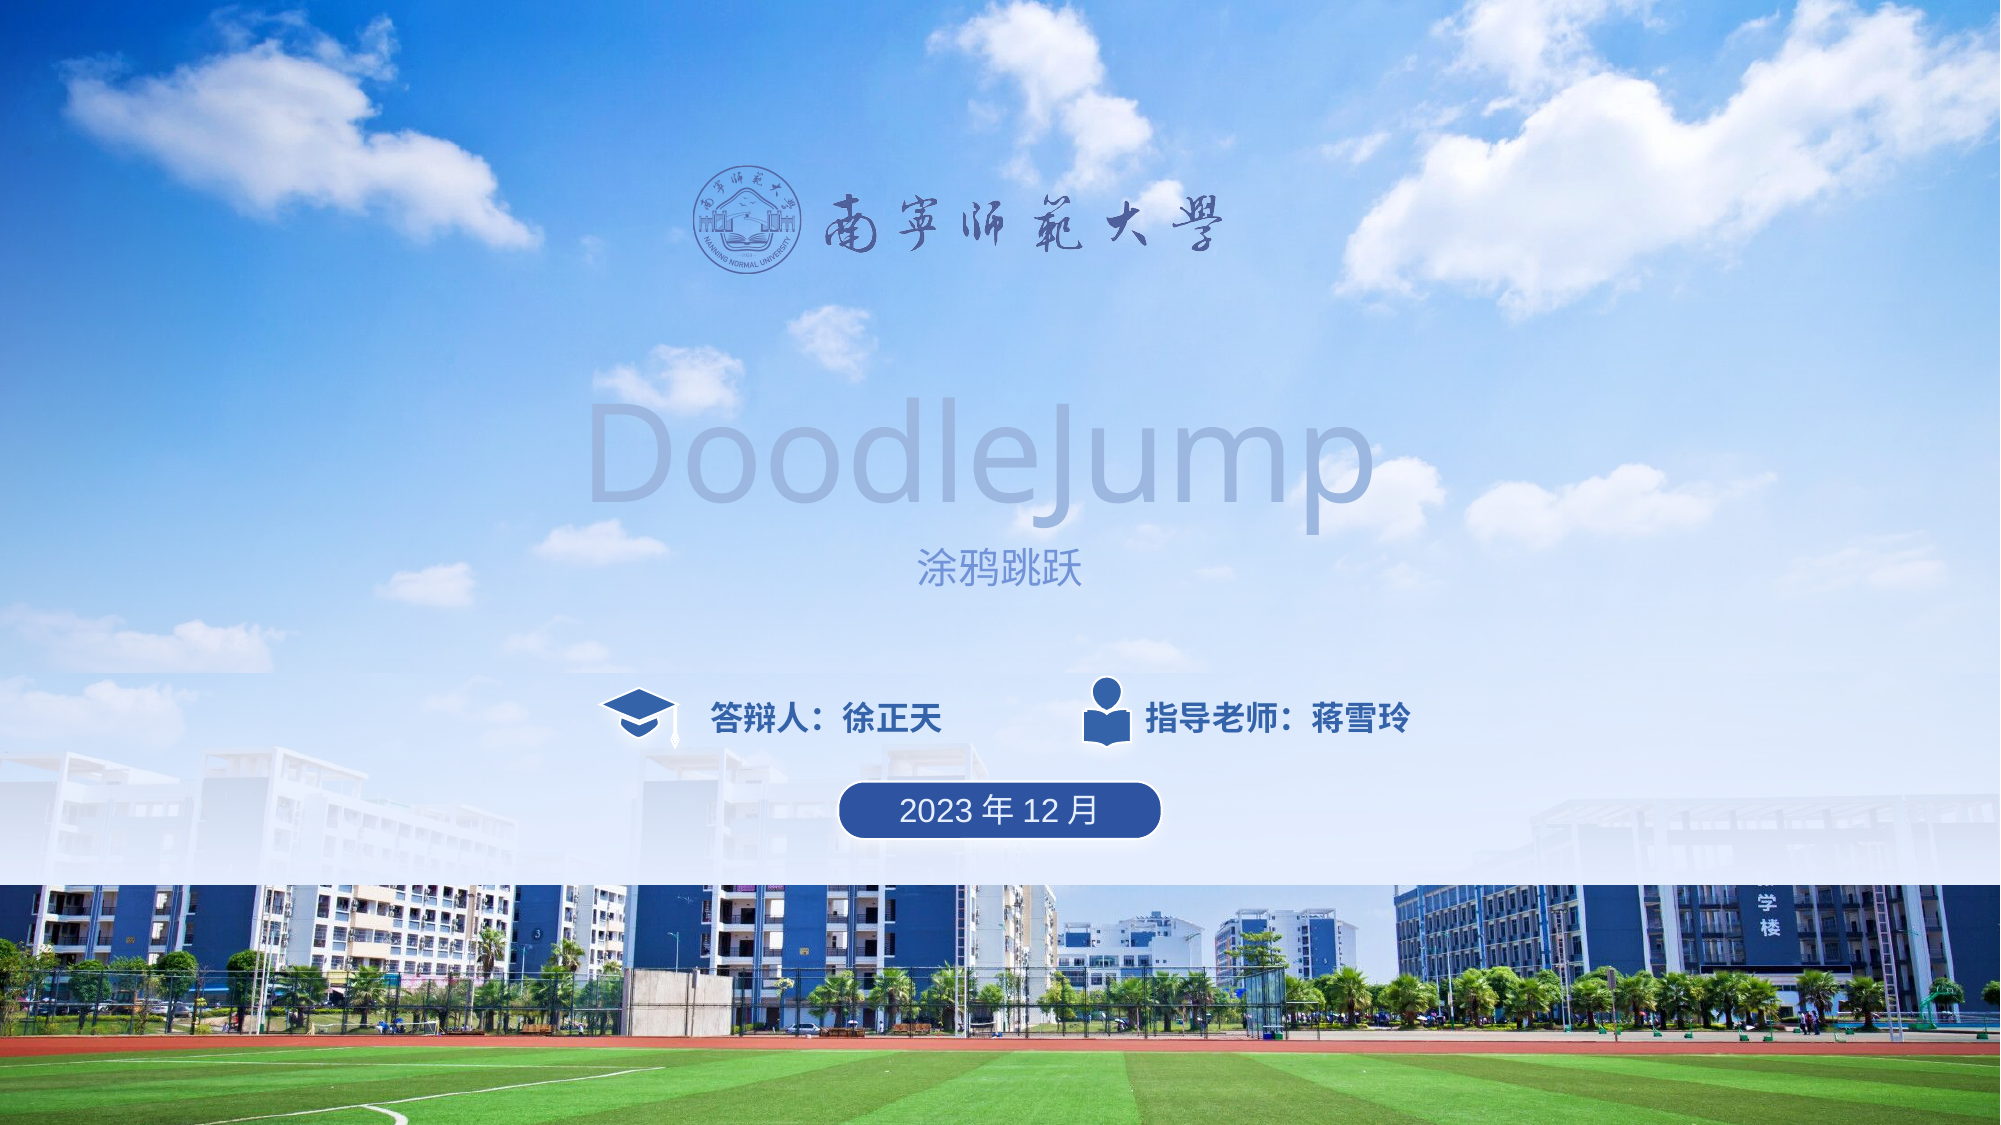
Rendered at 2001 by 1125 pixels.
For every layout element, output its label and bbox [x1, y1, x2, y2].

picture [0, 0, 2000, 1125]
text_box [684, 163, 1288, 277]
